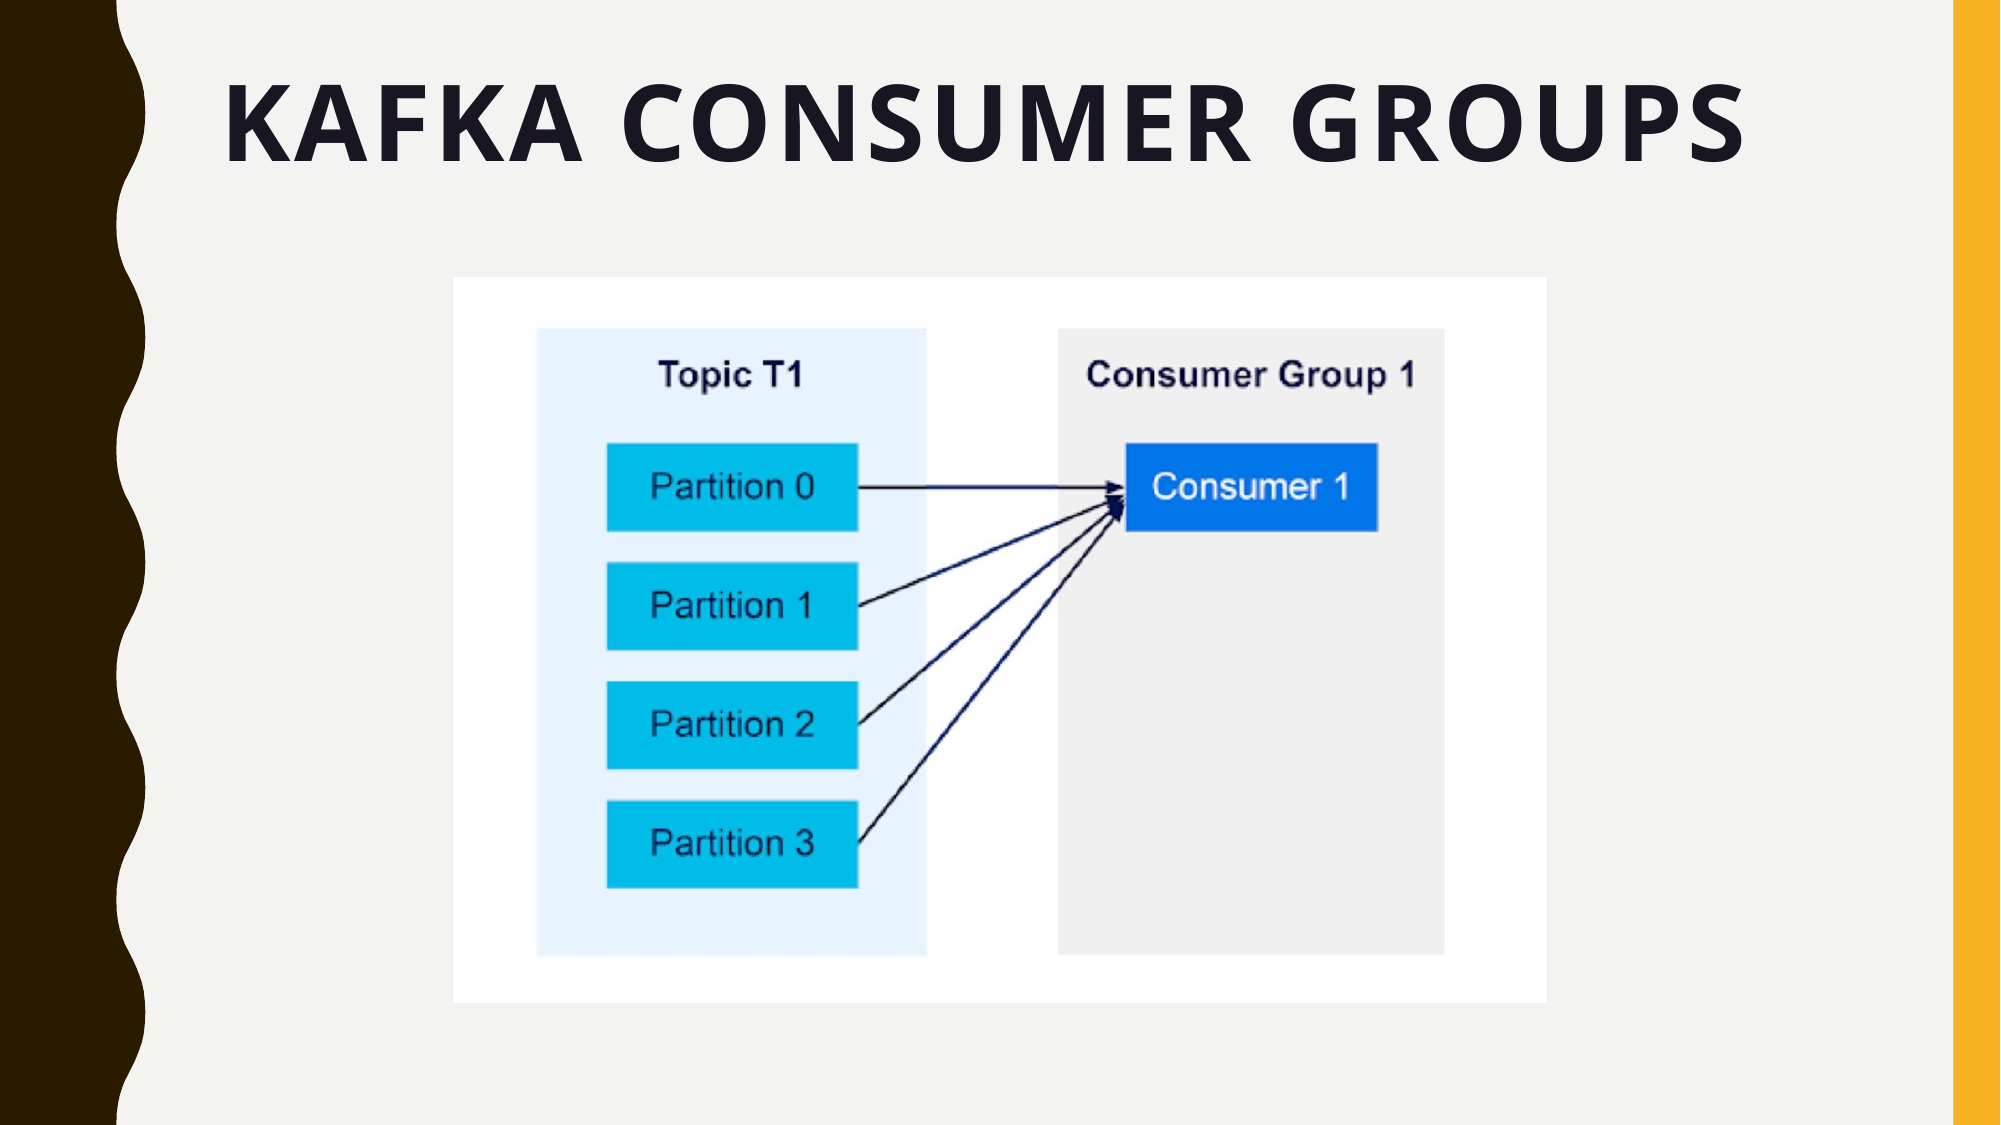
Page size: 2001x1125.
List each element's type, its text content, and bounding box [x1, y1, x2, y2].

picture [453, 277, 1547, 1003]
title Kafka Consumer Groups [205, 62, 1875, 308]
